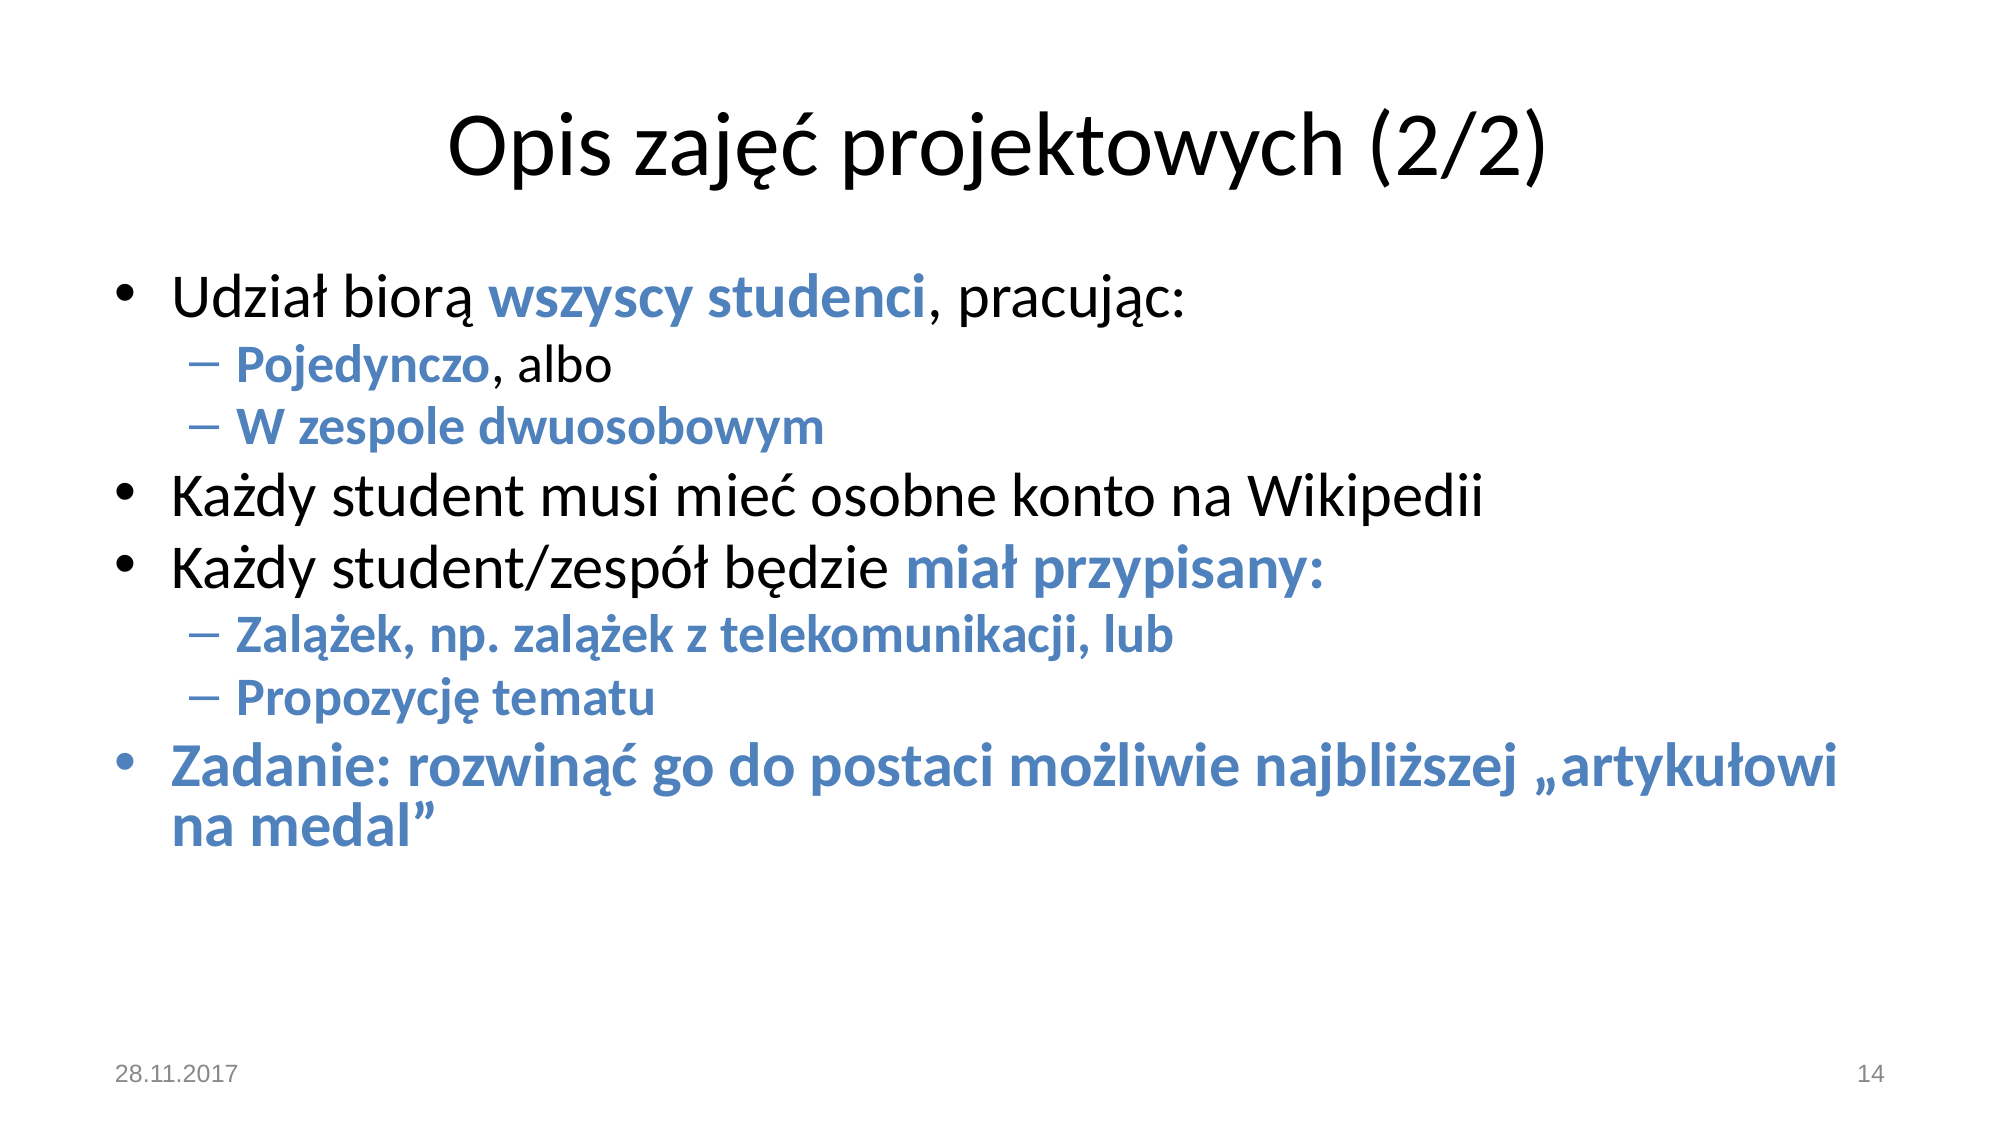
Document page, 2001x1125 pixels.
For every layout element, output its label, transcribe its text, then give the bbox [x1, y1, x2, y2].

title Opis zajęć projektowych (2/2) [99, 45, 1900, 233]
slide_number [99, 1042, 567, 1103]
slide_number ‹#› [1433, 1042, 1900, 1103]
list Udział biorą wszyscy studenci, pracując: Pojedynczo, albo W zespole dwuosobowym Każdy student musi mieć osobne konto na Wikipedii Każdy student/zespół będzie miał przypisany: Zalążek, np. zalążek z telekomunikacji, lub Propozycję tematu Zadanie: rozwinąć go do postaci możliwie najbliższej „artykułowi na medal” [99, 262, 1900, 1005]
